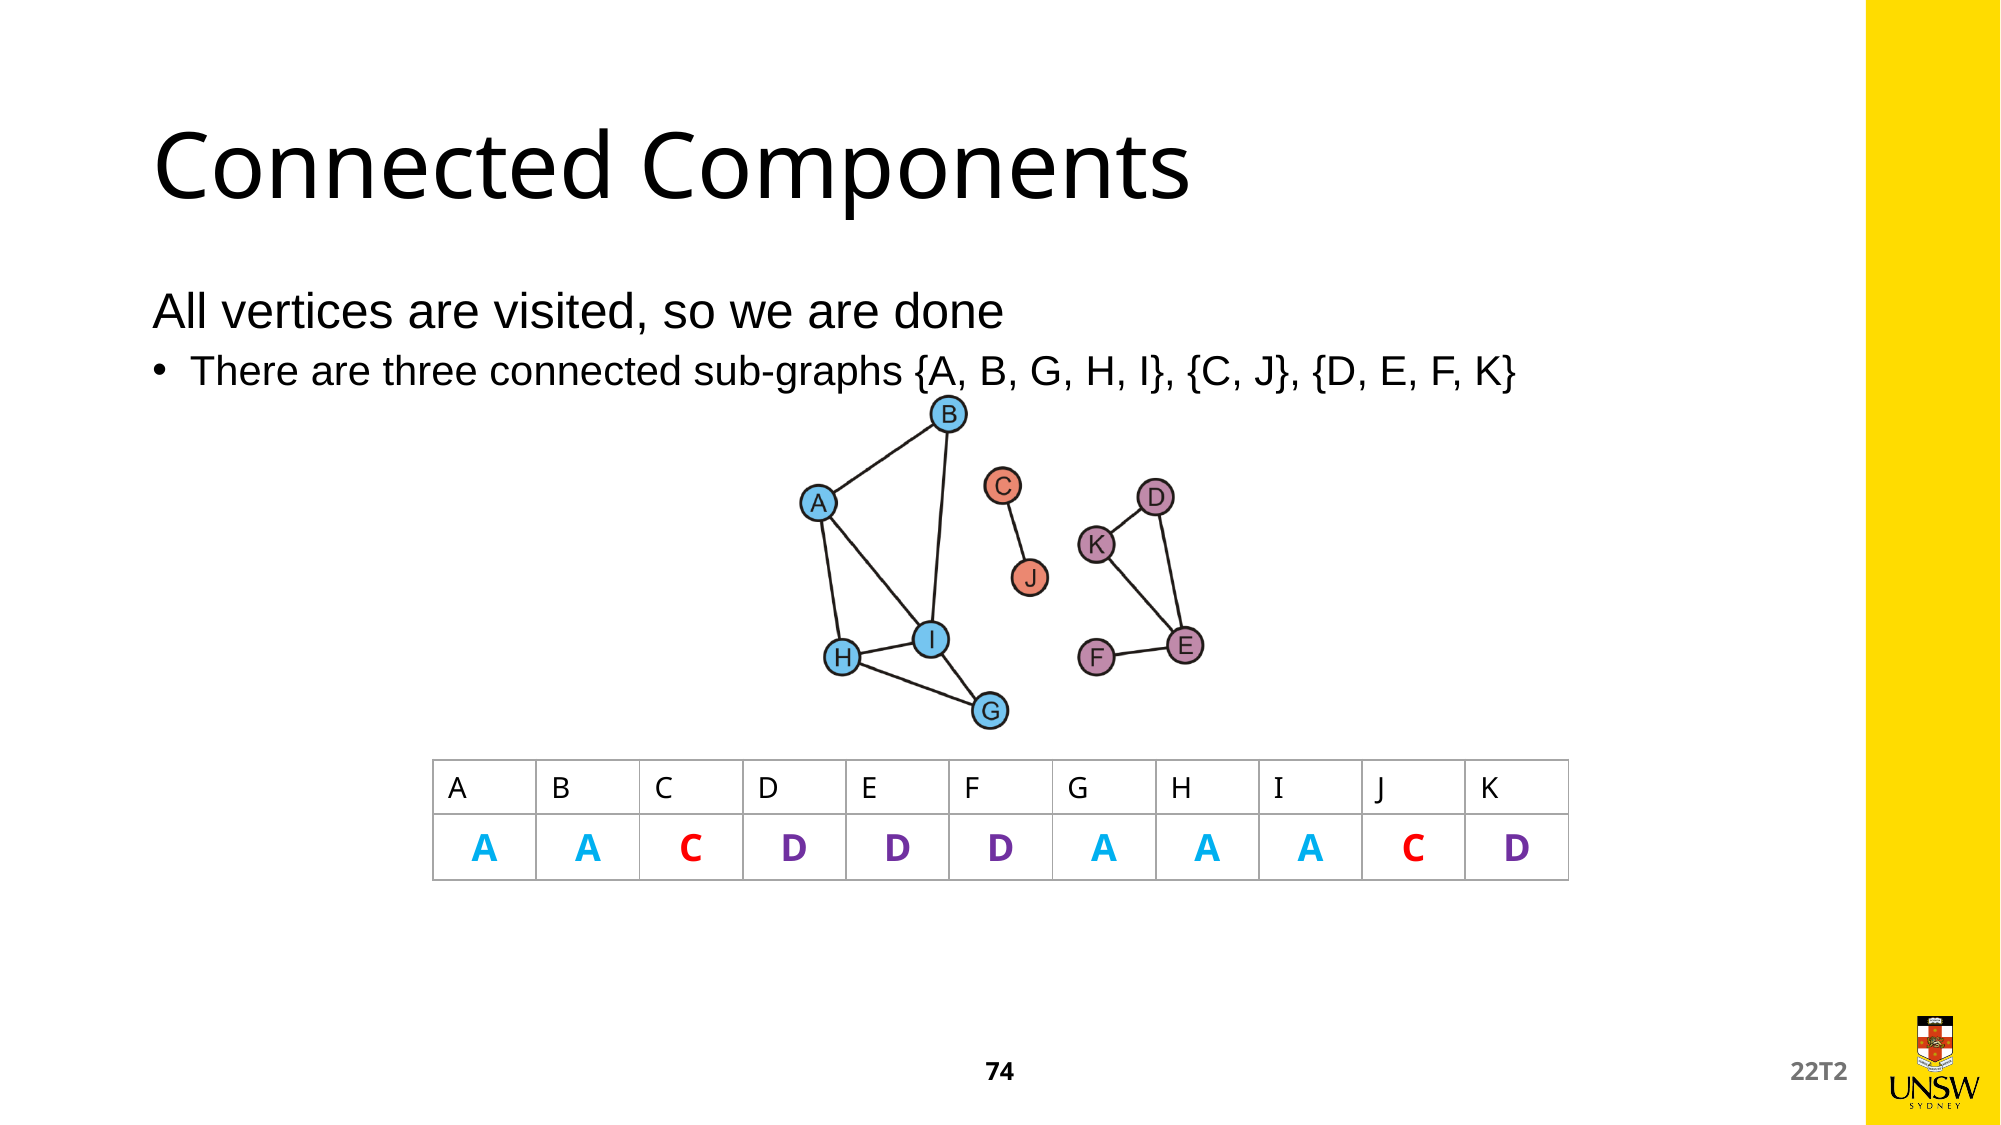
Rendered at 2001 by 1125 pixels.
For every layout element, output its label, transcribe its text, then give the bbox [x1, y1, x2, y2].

table_cell C [640, 815, 742, 879]
table_cell D [1466, 815, 1568, 879]
table_cell D [744, 815, 845, 879]
table_header C [640, 761, 742, 813]
title Connected Components [137, 59, 1863, 277]
table_header A [434, 761, 535, 813]
table_cell D [847, 815, 948, 879]
table_cell A [1260, 815, 1361, 879]
table_header K [1466, 761, 1568, 813]
slide_number 74 [774, 1042, 1225, 1103]
table_header J [1363, 761, 1464, 813]
table_header B [537, 761, 639, 813]
table_header F [950, 761, 1052, 813]
table_cell A [1053, 815, 1155, 879]
table_header G [1053, 761, 1155, 813]
list All vertices are visited, so we are done There are three connected sub-graphs {A, B, G, H, I}, {C, J}, {D, E, F, K} [137, 277, 1863, 992]
table_header E [847, 761, 948, 813]
table_cell A [1157, 815, 1258, 879]
picture [793, 390, 1207, 734]
table_cell C [1363, 815, 1464, 879]
table_cell D [950, 815, 1052, 879]
picture [1890, 1016, 1980, 1109]
table_cell A [434, 815, 535, 879]
table_header I [1260, 761, 1361, 813]
table_cell A [537, 815, 639, 879]
table_header H [1157, 761, 1258, 813]
table_header D [744, 761, 845, 813]
footer 22T2 [1225, 1042, 1863, 1103]
